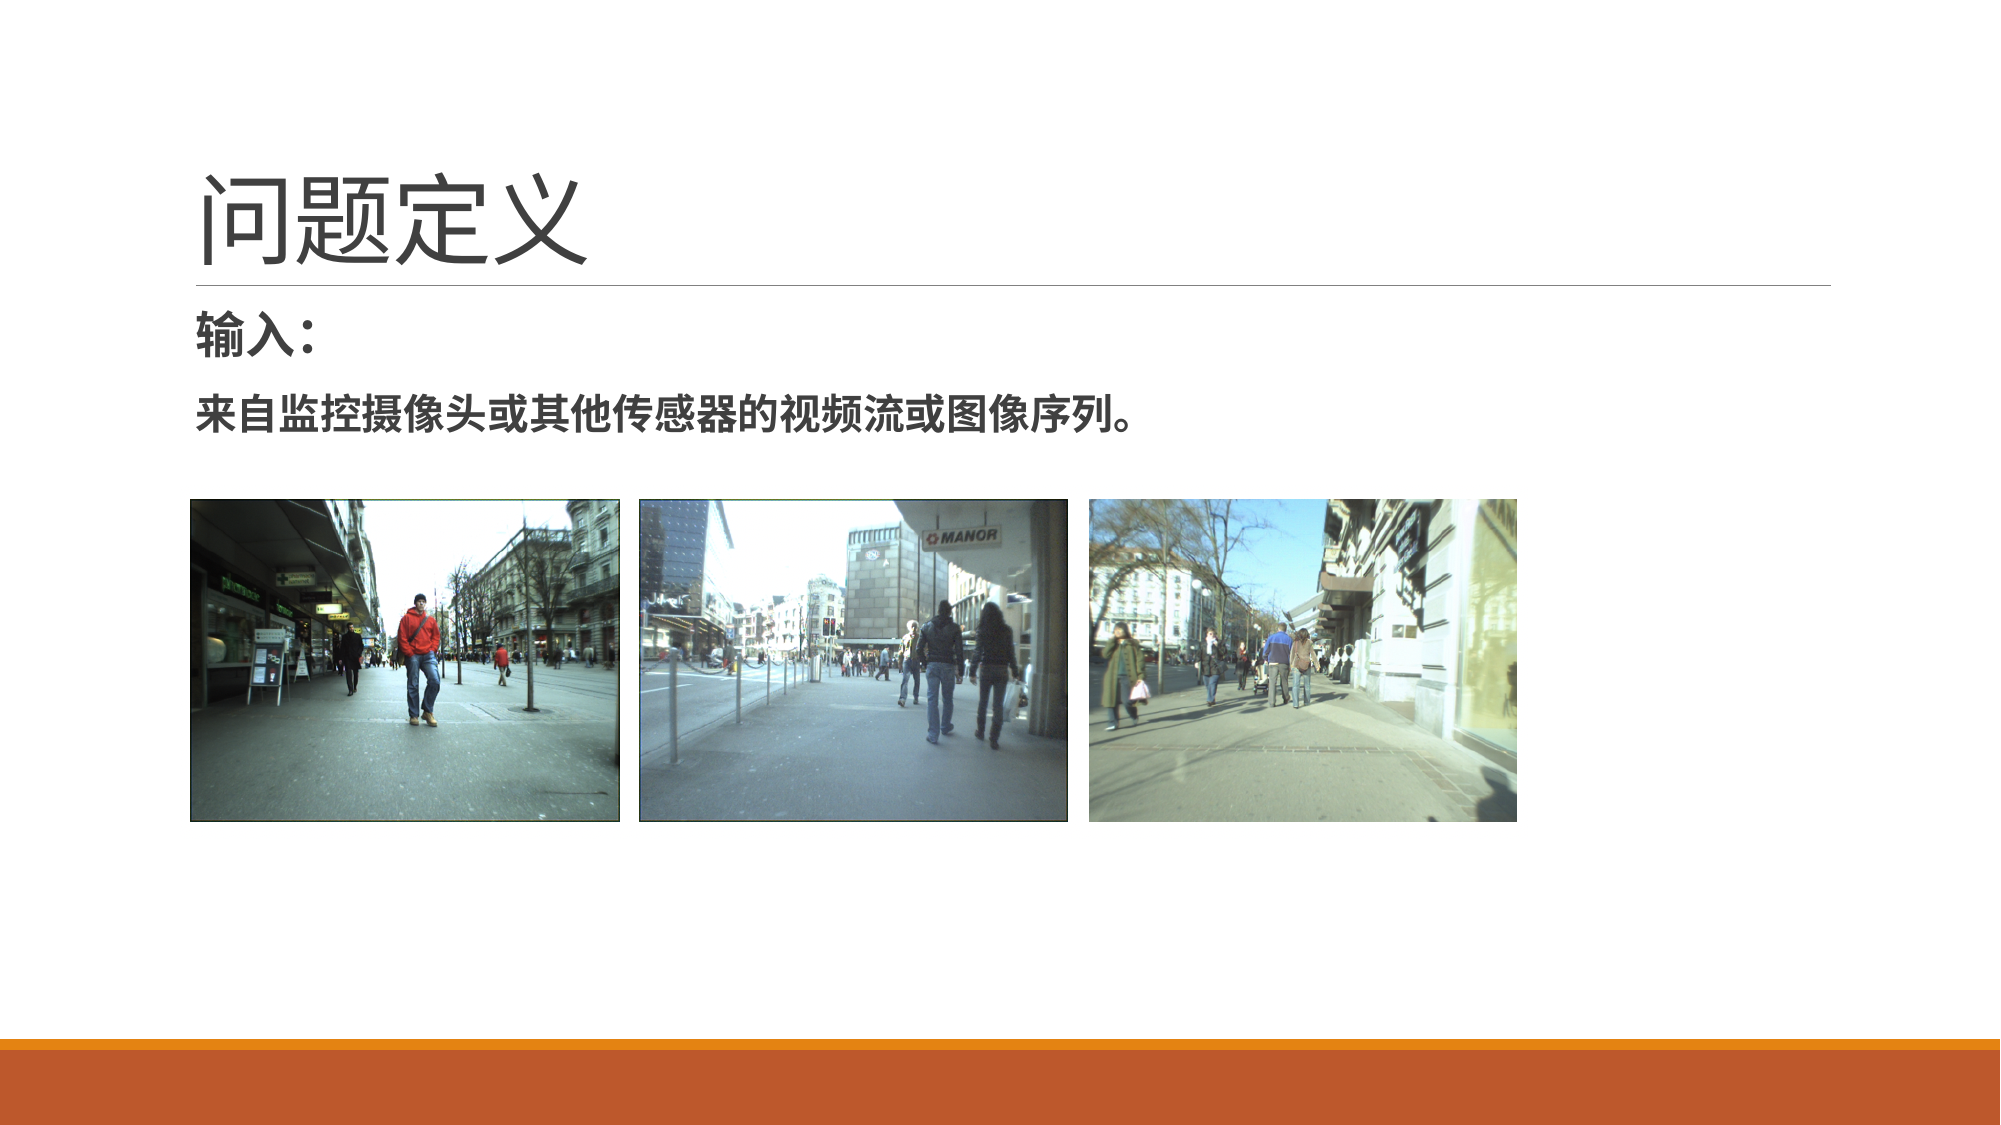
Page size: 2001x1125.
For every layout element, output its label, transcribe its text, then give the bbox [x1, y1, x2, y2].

title 问题定义 [180, 47, 1830, 285]
list 输入： 来自监控摄像头或其他传感器的视频流或图像序列。 [180, 302, 1830, 963]
picture [179, 484, 1528, 840]
